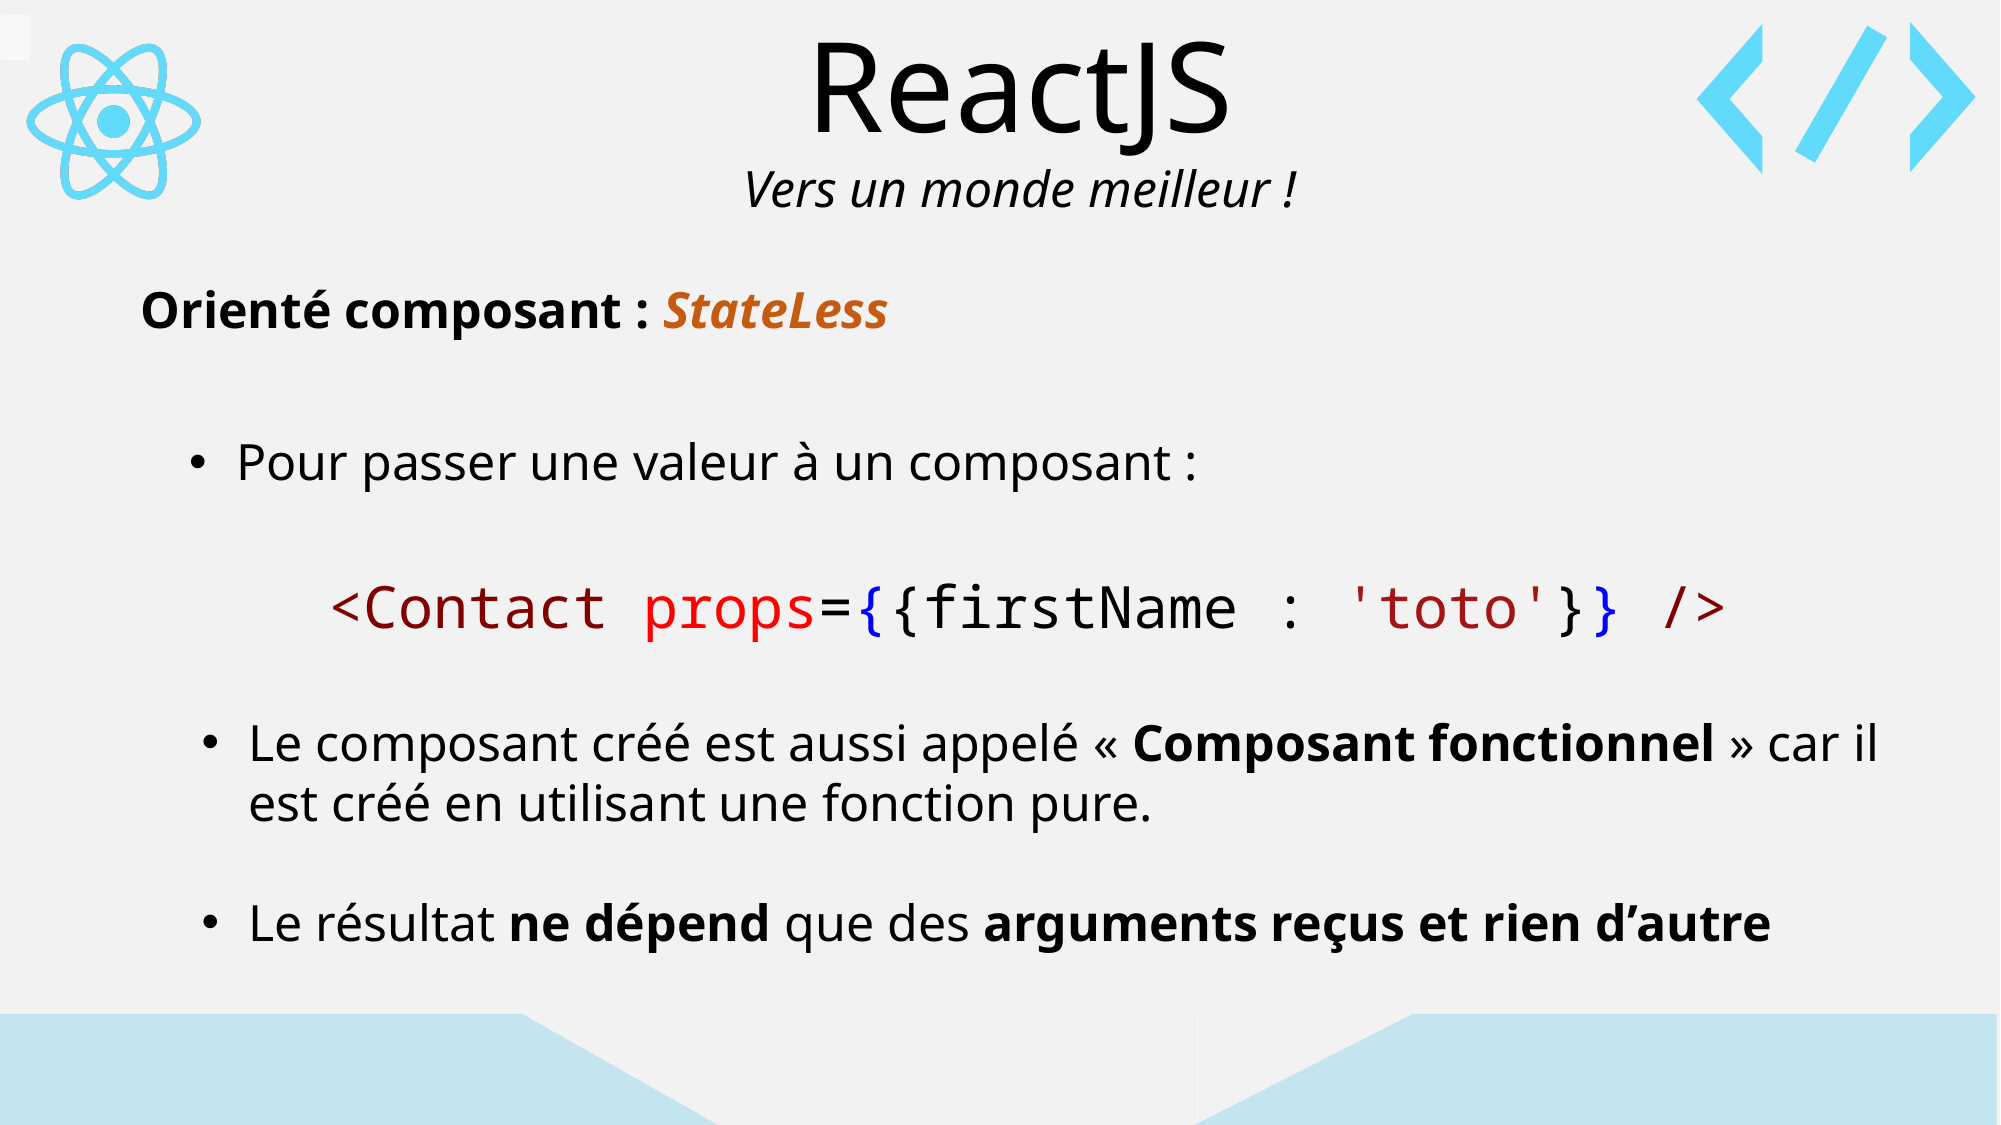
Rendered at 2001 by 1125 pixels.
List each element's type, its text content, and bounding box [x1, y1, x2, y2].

text_box Le composant créé est aussi appelé « Composant fonctionnel » car il est créé en utilisant une fonction pure. Le résultat ne dépend que des arguments reçus et rien d’autre [186, 704, 1539, 959]
picture [0, 16, 263, 228]
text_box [1539, 668, 1651, 1125]
text_box <Contact props={{firstName : 'toto'}} /> [313, 562, 1744, 648]
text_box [302, 709, 414, 1125]
text_box Le composant créé est aussi appelé « Composant fonctionnel » car il est créé en utilisant une fonction pure. Le résultat ne dépend que des arguments reçus et rien d’autre [1651, 704, 1896, 959]
text_box Pour passer une valeur à un composant : [174, 423, 1883, 499]
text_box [1696, 0, 1976, 193]
text_box ReactJS Vers un monde meilleur ! [303, 0, 1737, 225]
text_box Orienté composant : StateLess [125, 270, 982, 346]
